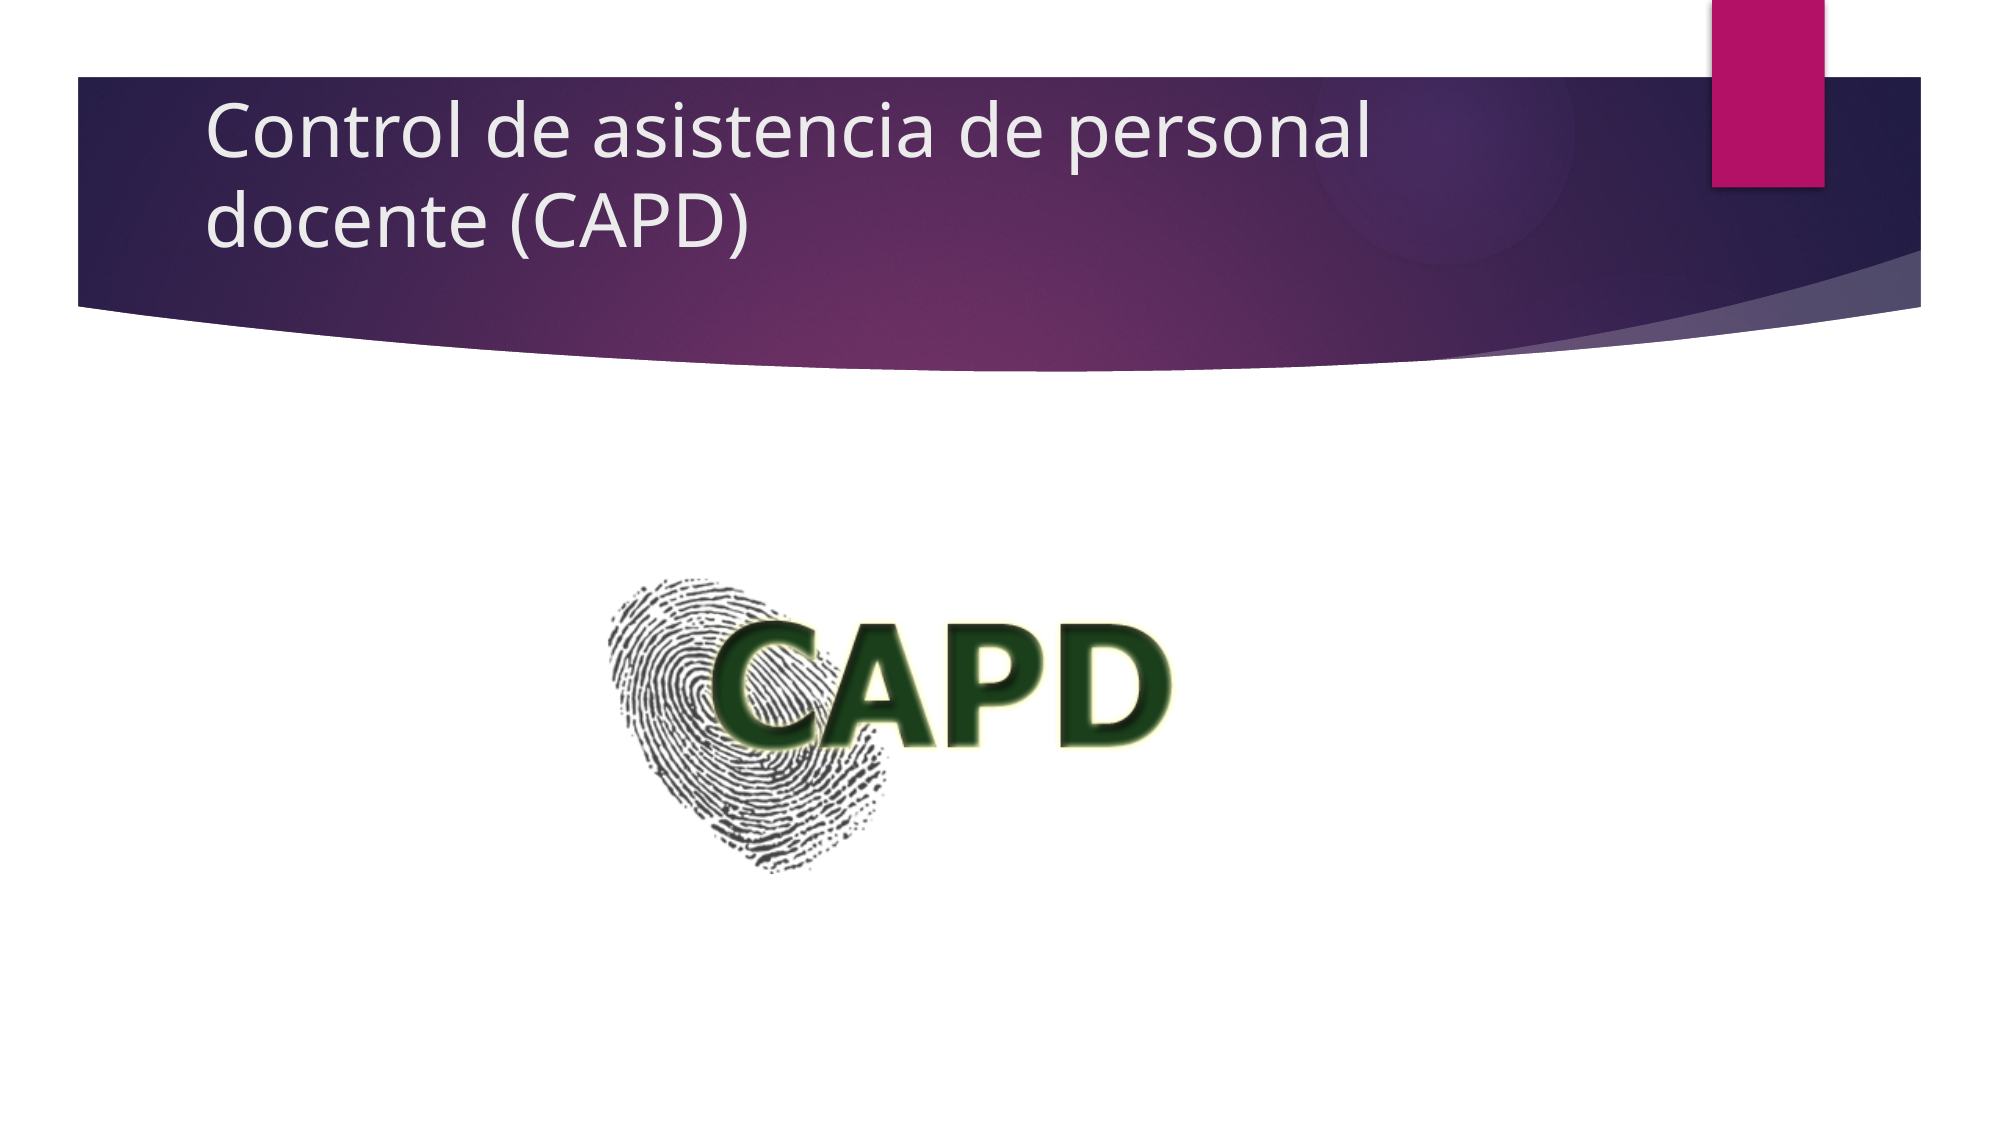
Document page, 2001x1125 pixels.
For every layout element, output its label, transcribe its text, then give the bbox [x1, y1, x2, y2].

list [558, 441, 1269, 974]
title Control de asistencia de personal docente (CAPD) [189, 159, 1627, 276]
